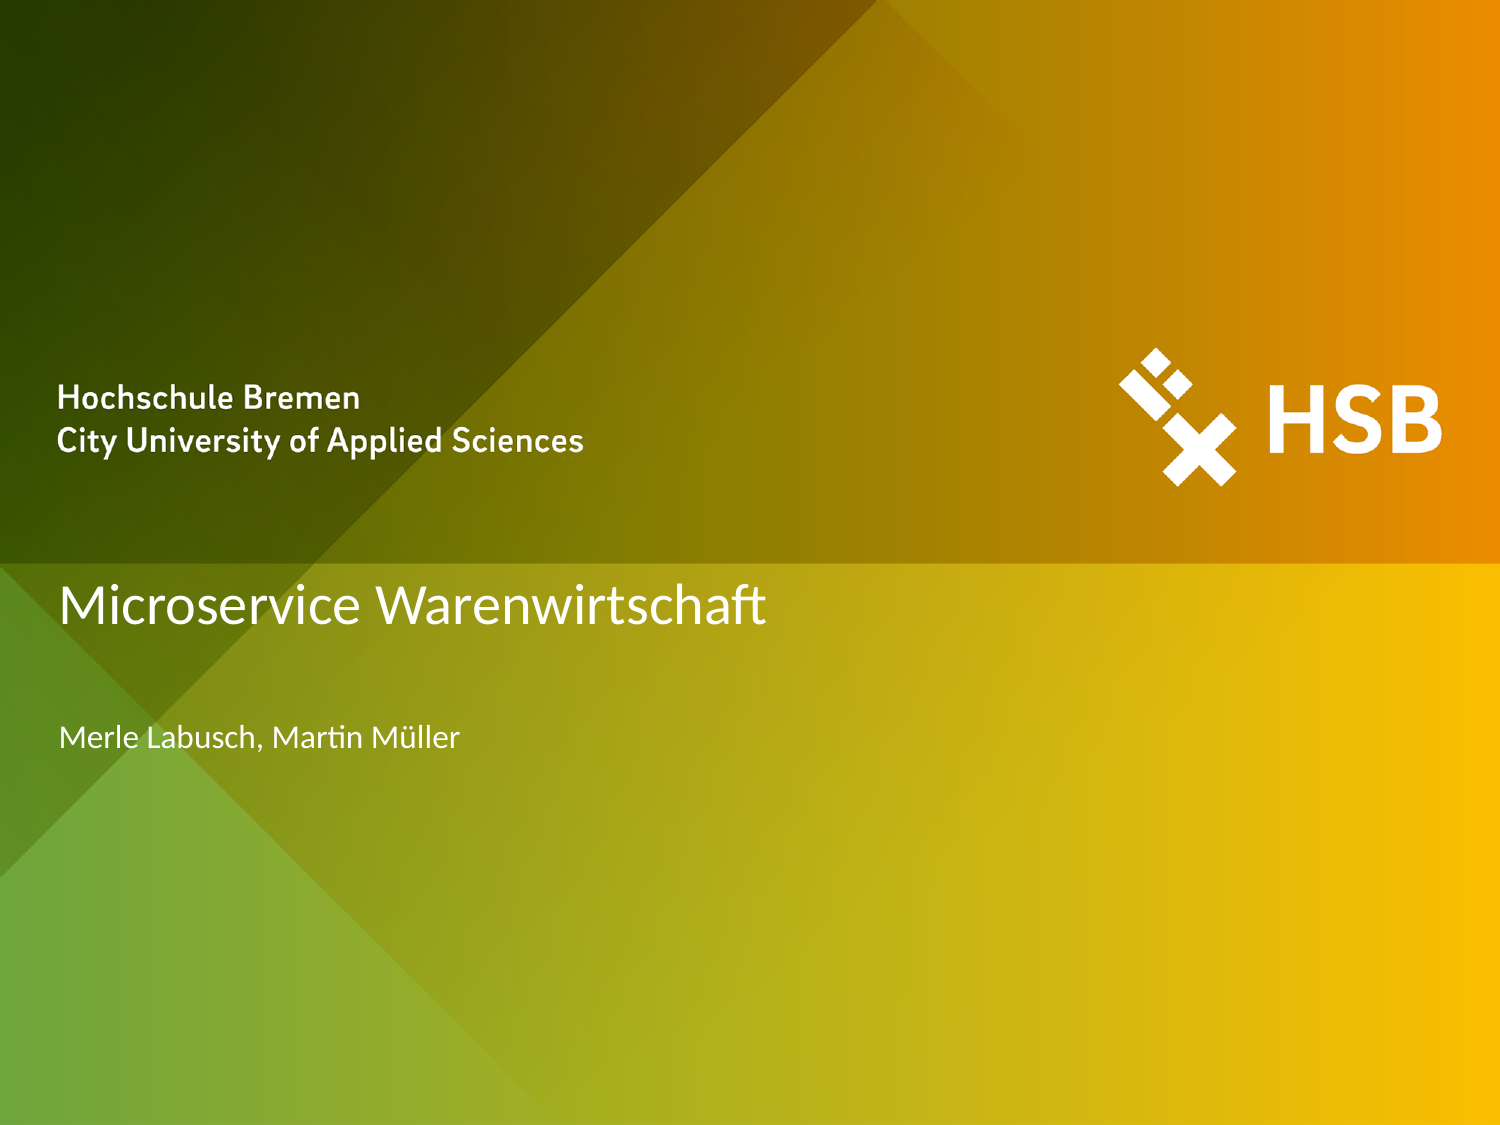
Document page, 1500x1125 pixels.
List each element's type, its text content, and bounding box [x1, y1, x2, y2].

list Merle Labusch, Martin Müller [58, 717, 1442, 997]
picture [0, 0, 1500, 1125]
title Microservice Warenwirtschaft [58, 574, 1437, 633]
